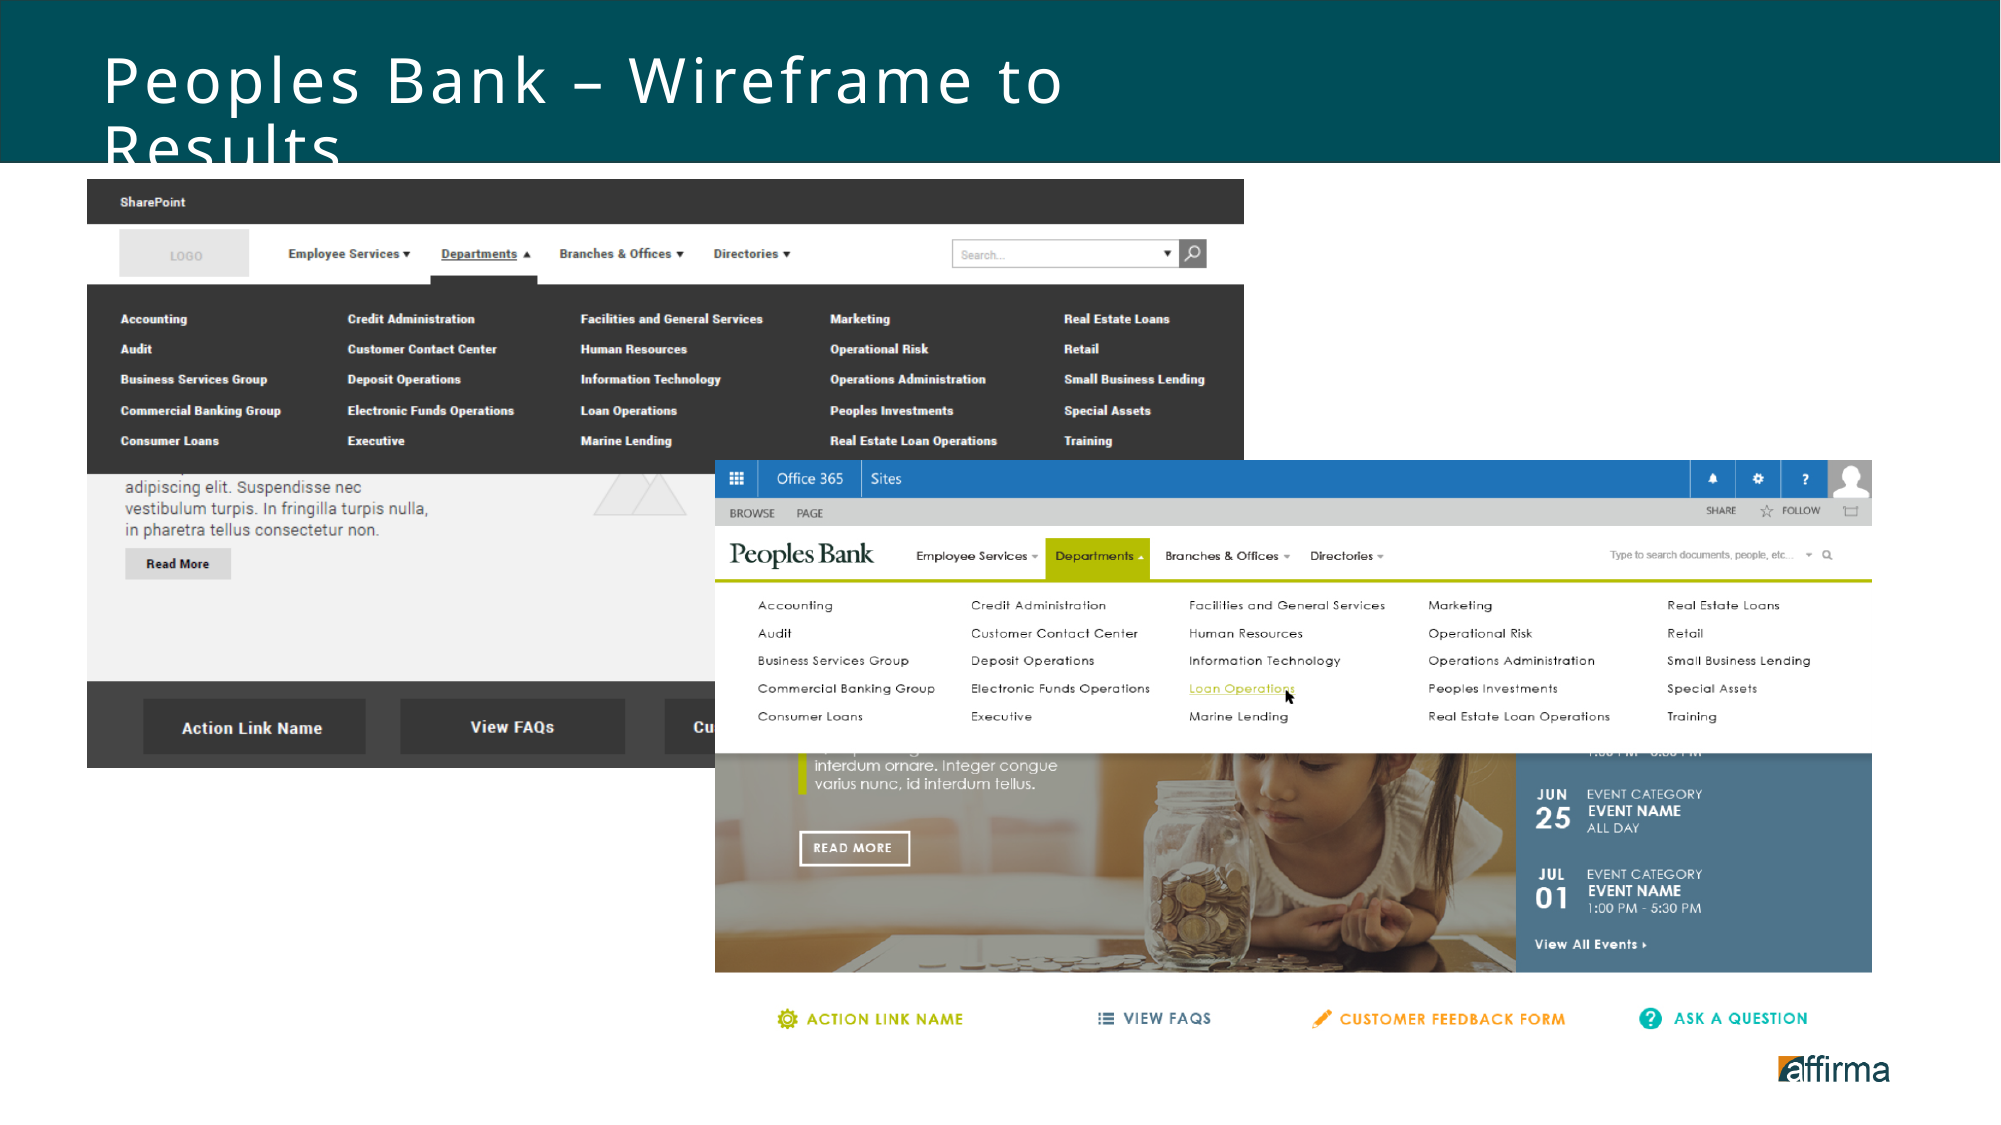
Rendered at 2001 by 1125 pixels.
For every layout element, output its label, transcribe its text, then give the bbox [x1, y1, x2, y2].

picture [1775, 1050, 1892, 1088]
text_box Peoples Bank – Wireframe to Results [87, 42, 1344, 164]
picture [87, 179, 1872, 1049]
